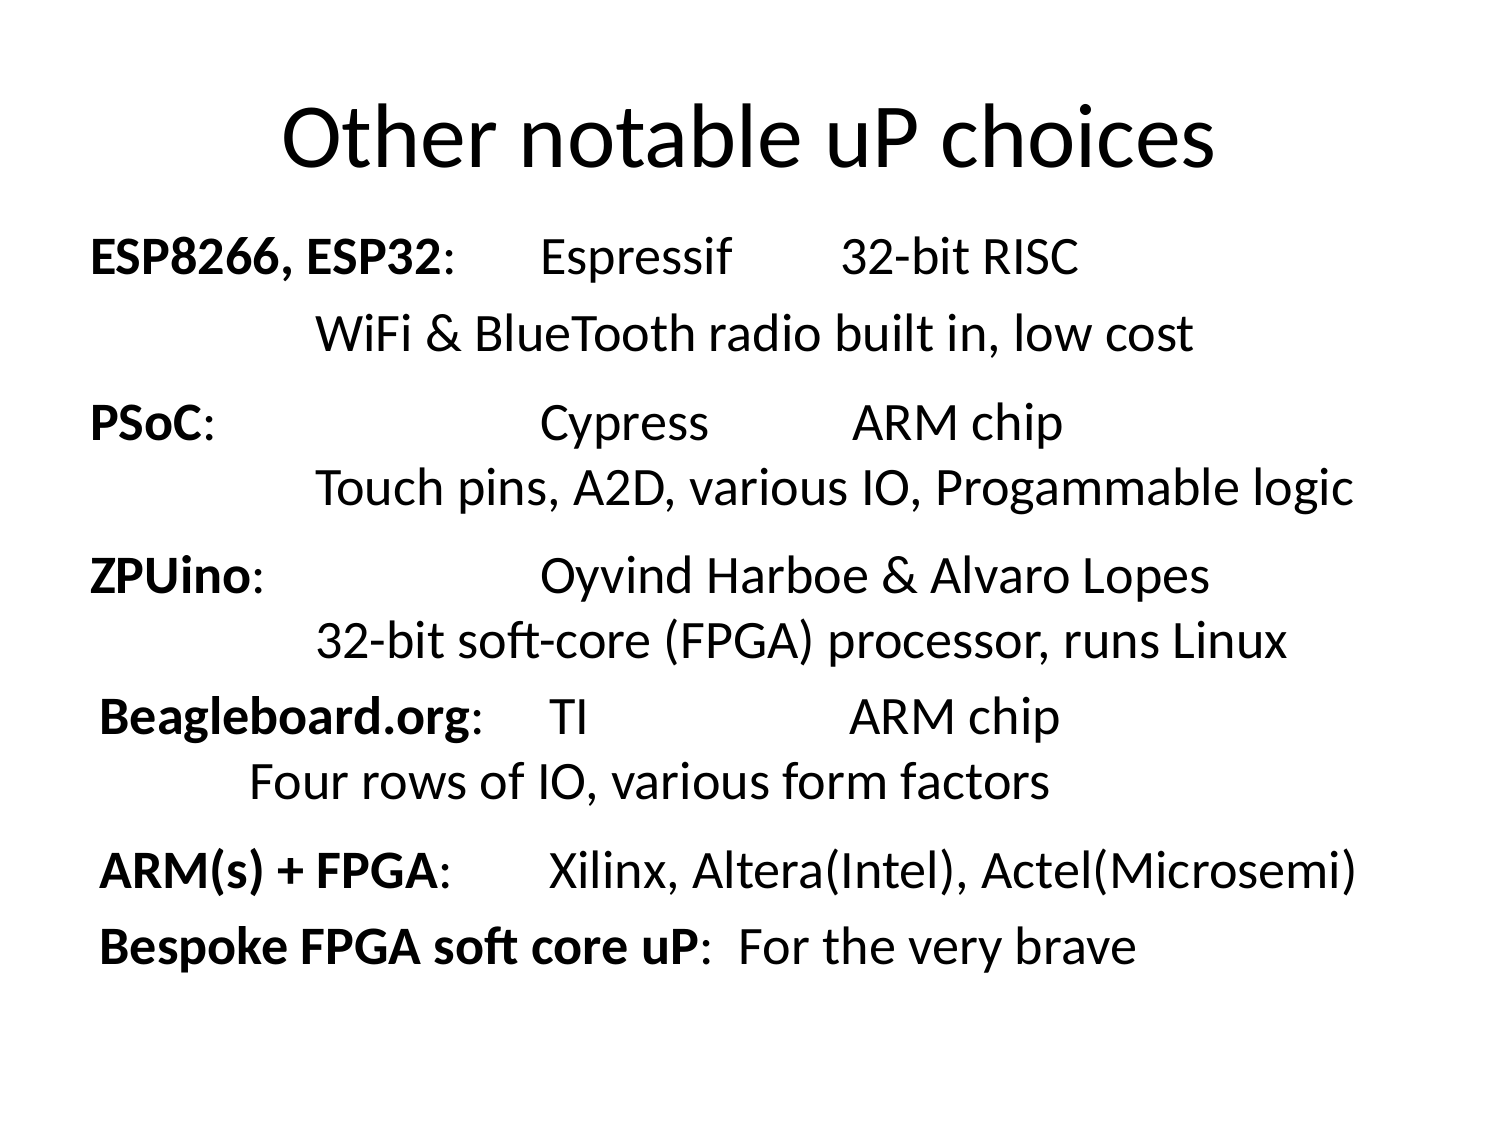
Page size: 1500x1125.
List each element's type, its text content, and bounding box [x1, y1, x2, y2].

title Other notable uP choices [75, 37, 1425, 212]
list ESP8266, ESP32: Espressif 32-bit RISC WiFi & BlueTooth radio built in, low cost PSoC: Cypress ARM chip Touch pins, A2D, various IO, Progammable logic ZPUino: Oyvind Harboe & Alvaro Lopes 32-bit soft-core (FPGA) processor, runs Linux Beagleboard.org: TI ARM chip Four rows of IO, various form factors ARM(s) + FPGA: Xilinx, Altera(Intel), Actel(Microsemi) Bespoke FPGA soft core uP: For the very brave [75, 212, 1425, 1063]
